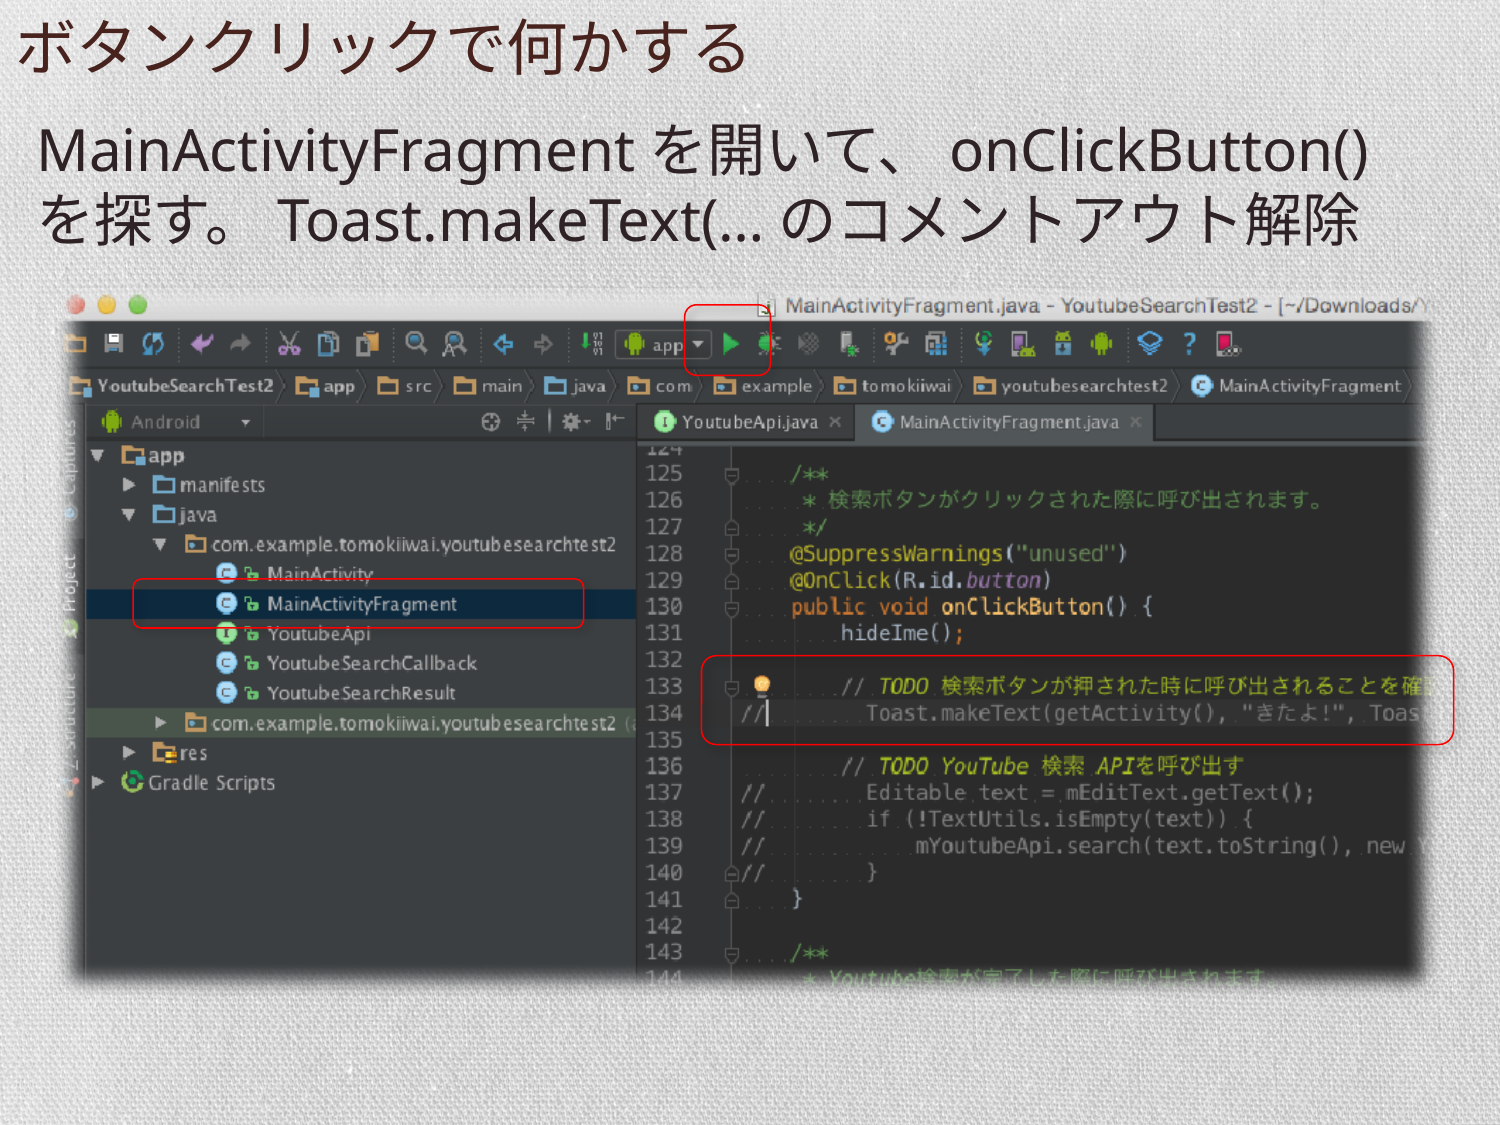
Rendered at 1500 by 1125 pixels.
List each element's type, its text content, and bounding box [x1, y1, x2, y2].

text_box MainActivityFragmentを開いて、onClickButton()を探す。Toast.makeText(…のコメントアウト解除 [21, 105, 1451, 261]
title ボタンクリックで何かする [0, 1, 1500, 91]
text_box [1449, 658, 1455, 742]
picture [54, 278, 1440, 999]
